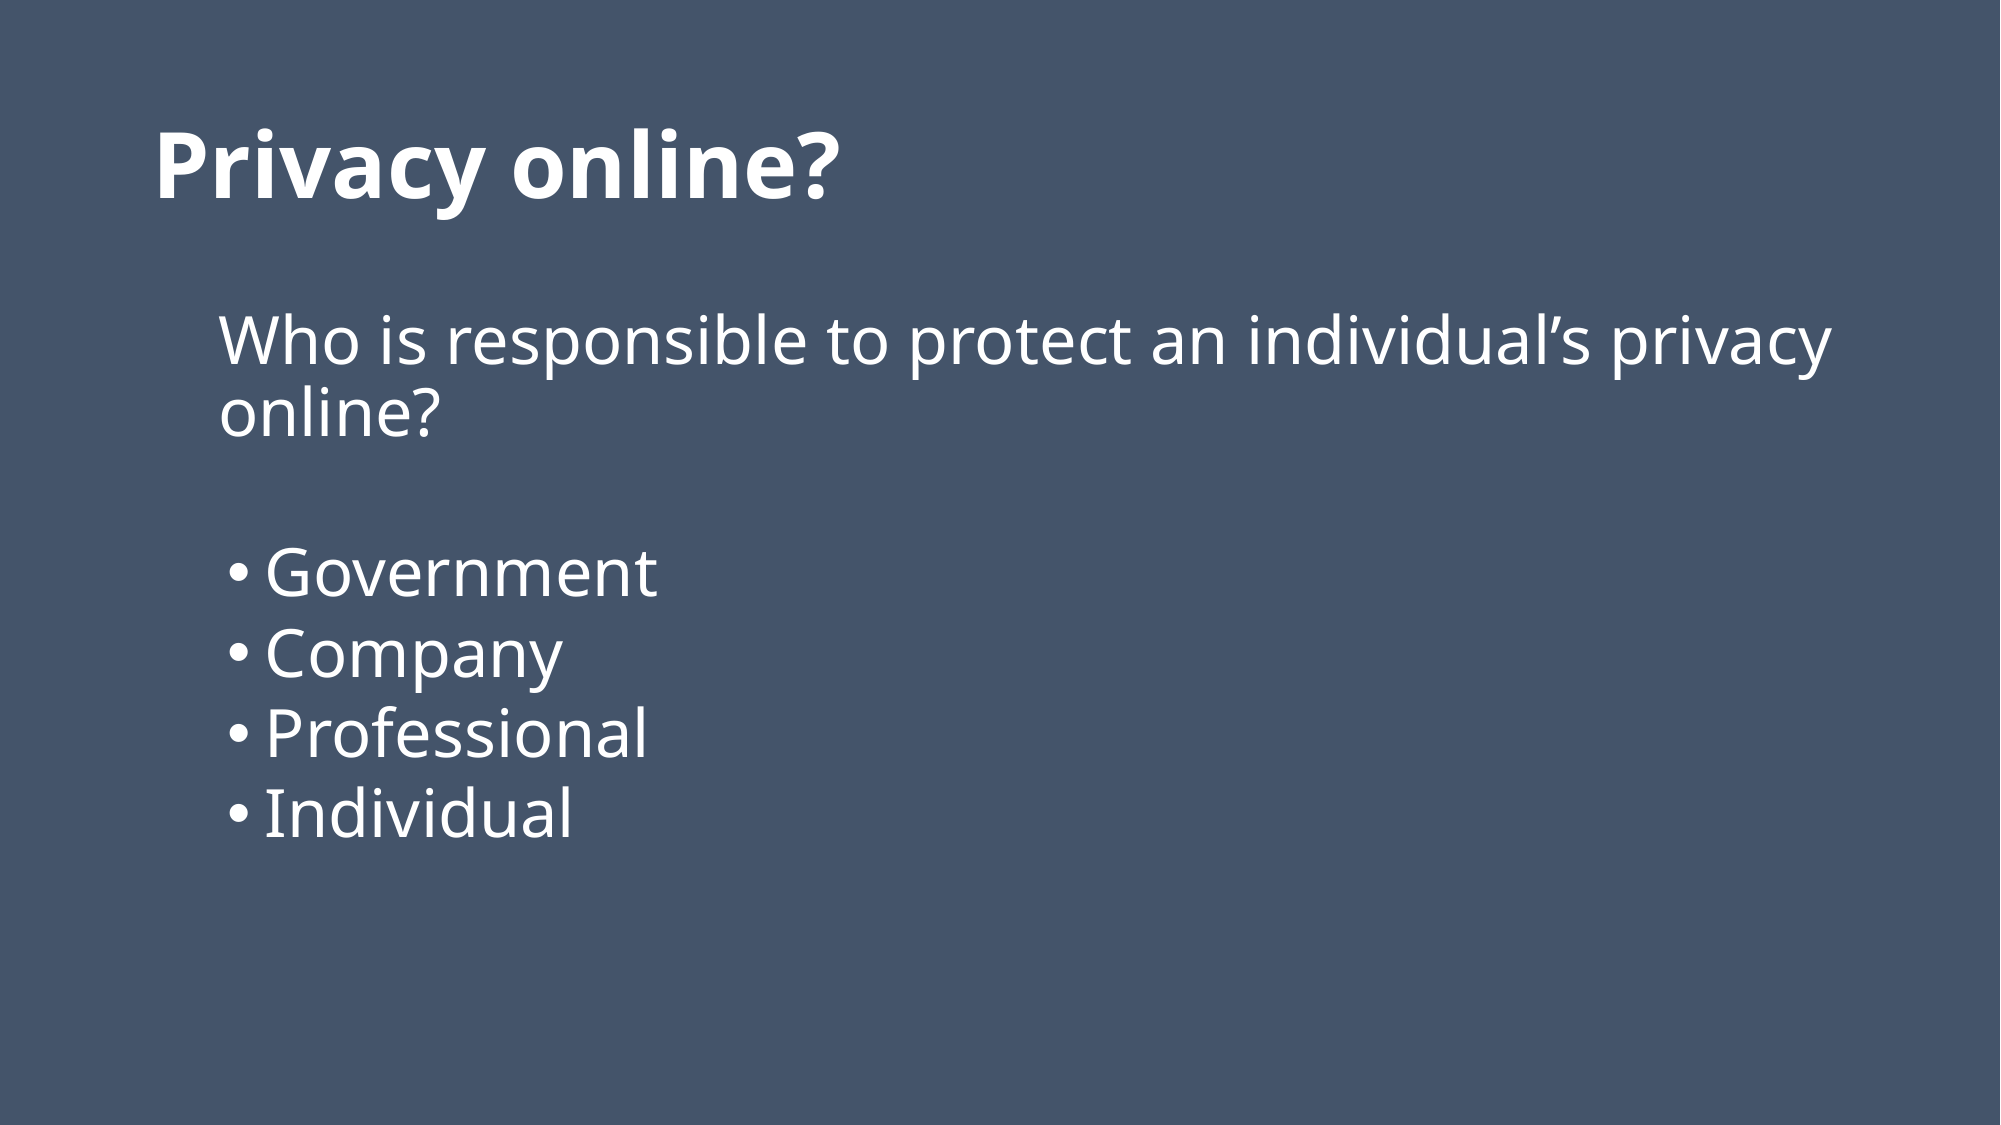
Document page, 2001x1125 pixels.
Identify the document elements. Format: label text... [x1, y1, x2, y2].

title Privacy online? [137, 59, 1863, 278]
list Who is responsible to protect an individual’s privacy online? Government Company Professional Individual [137, 299, 1863, 1014]
